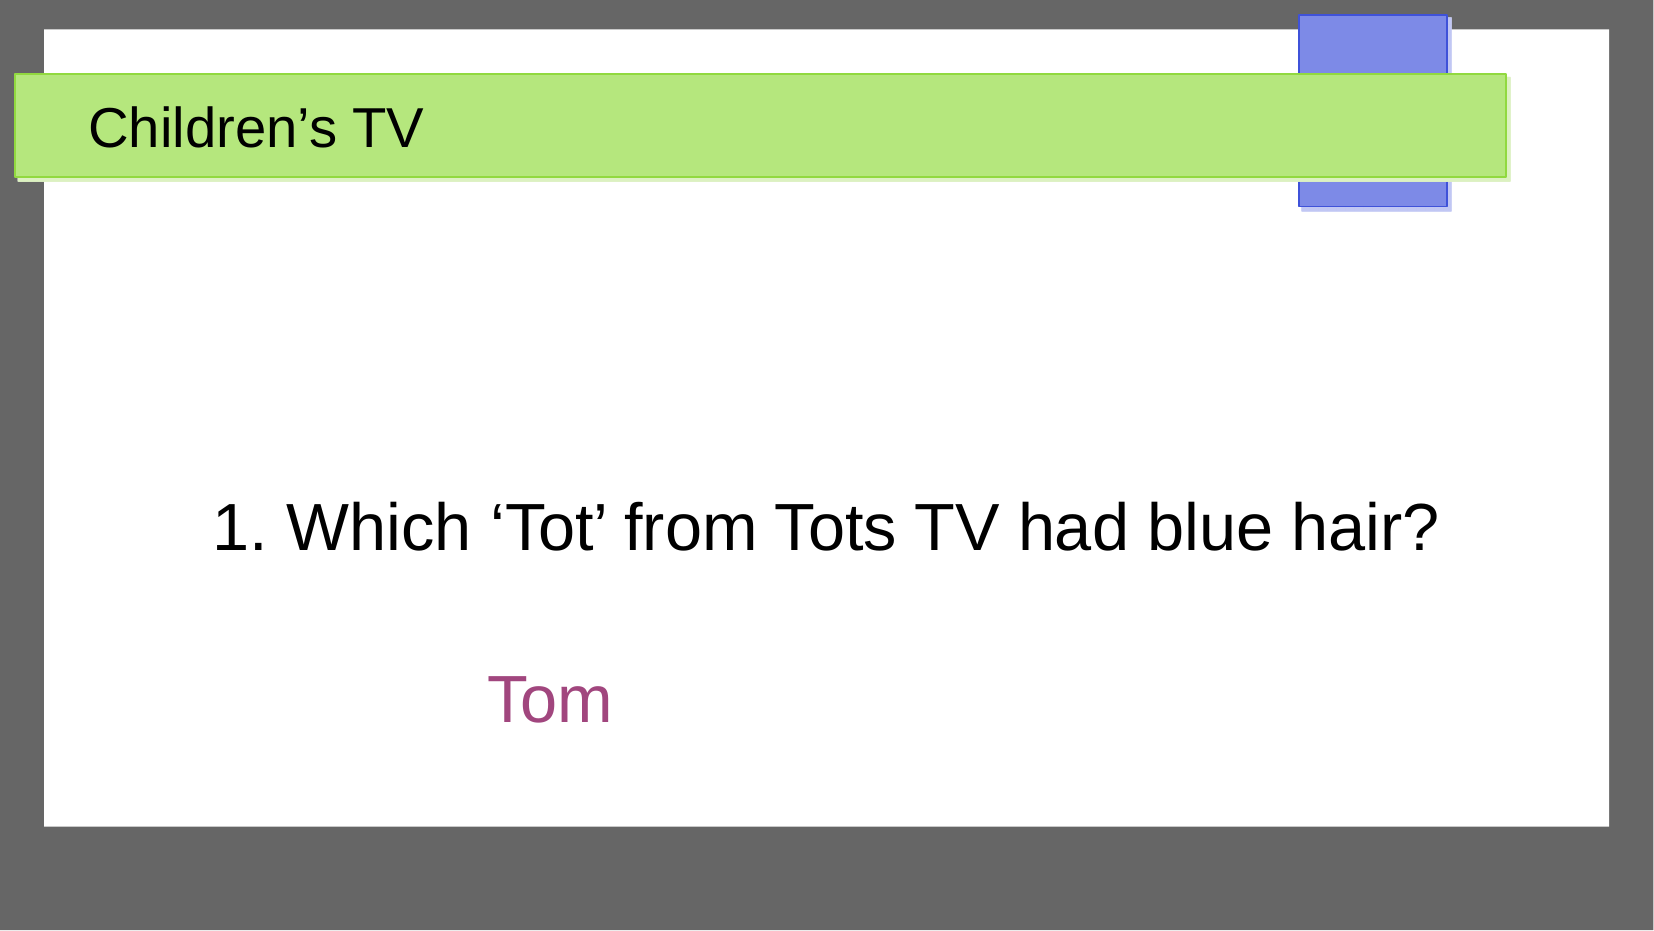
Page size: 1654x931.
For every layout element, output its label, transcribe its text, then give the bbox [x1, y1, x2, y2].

text_box Tom [472, 648, 628, 739]
text_box Children’s TV [88, 73, 1506, 178]
text_box 1. Which ‘Tot’ from Tots TV had blue hair? [88, 236, 1565, 812]
